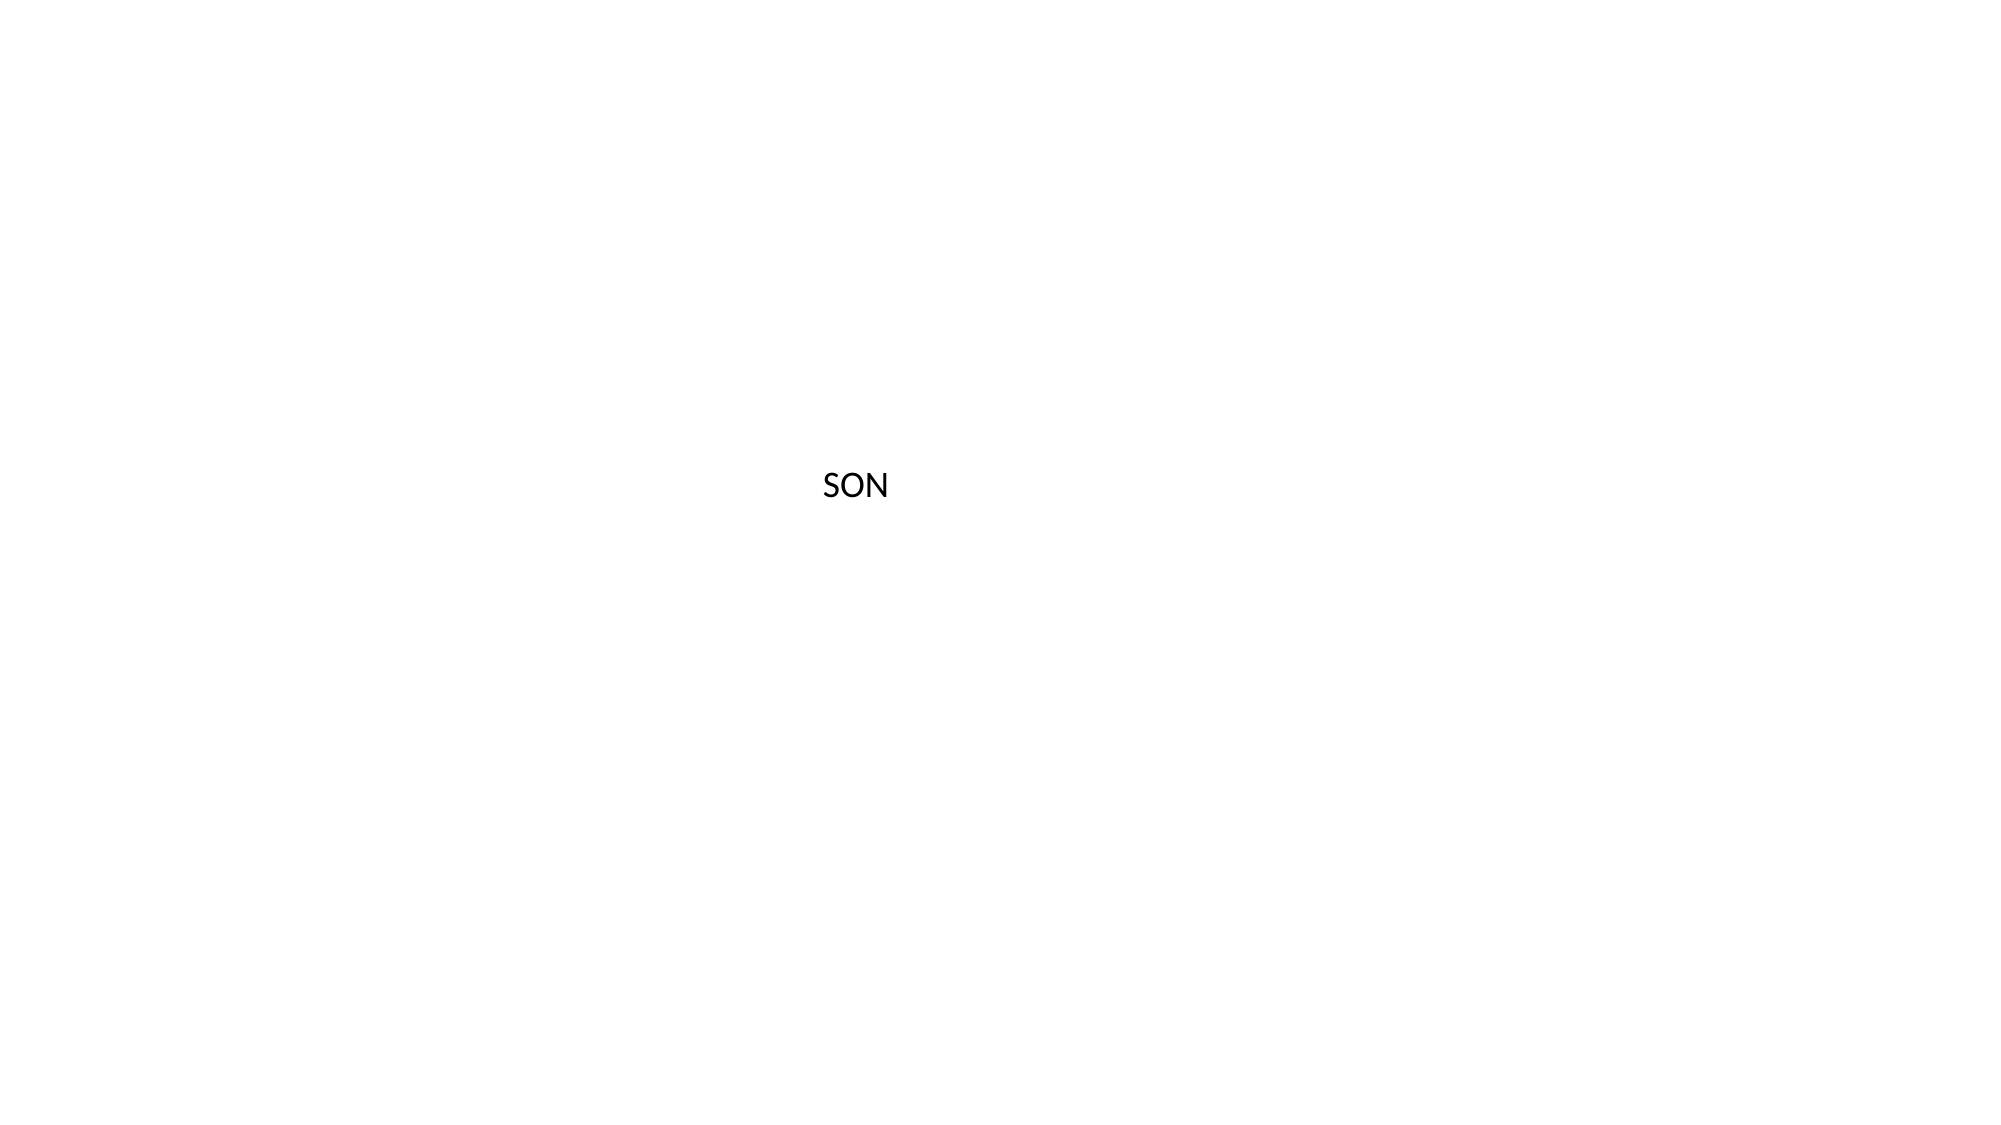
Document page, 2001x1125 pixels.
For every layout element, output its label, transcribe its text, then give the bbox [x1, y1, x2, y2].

text_box SON [808, 452, 905, 512]
